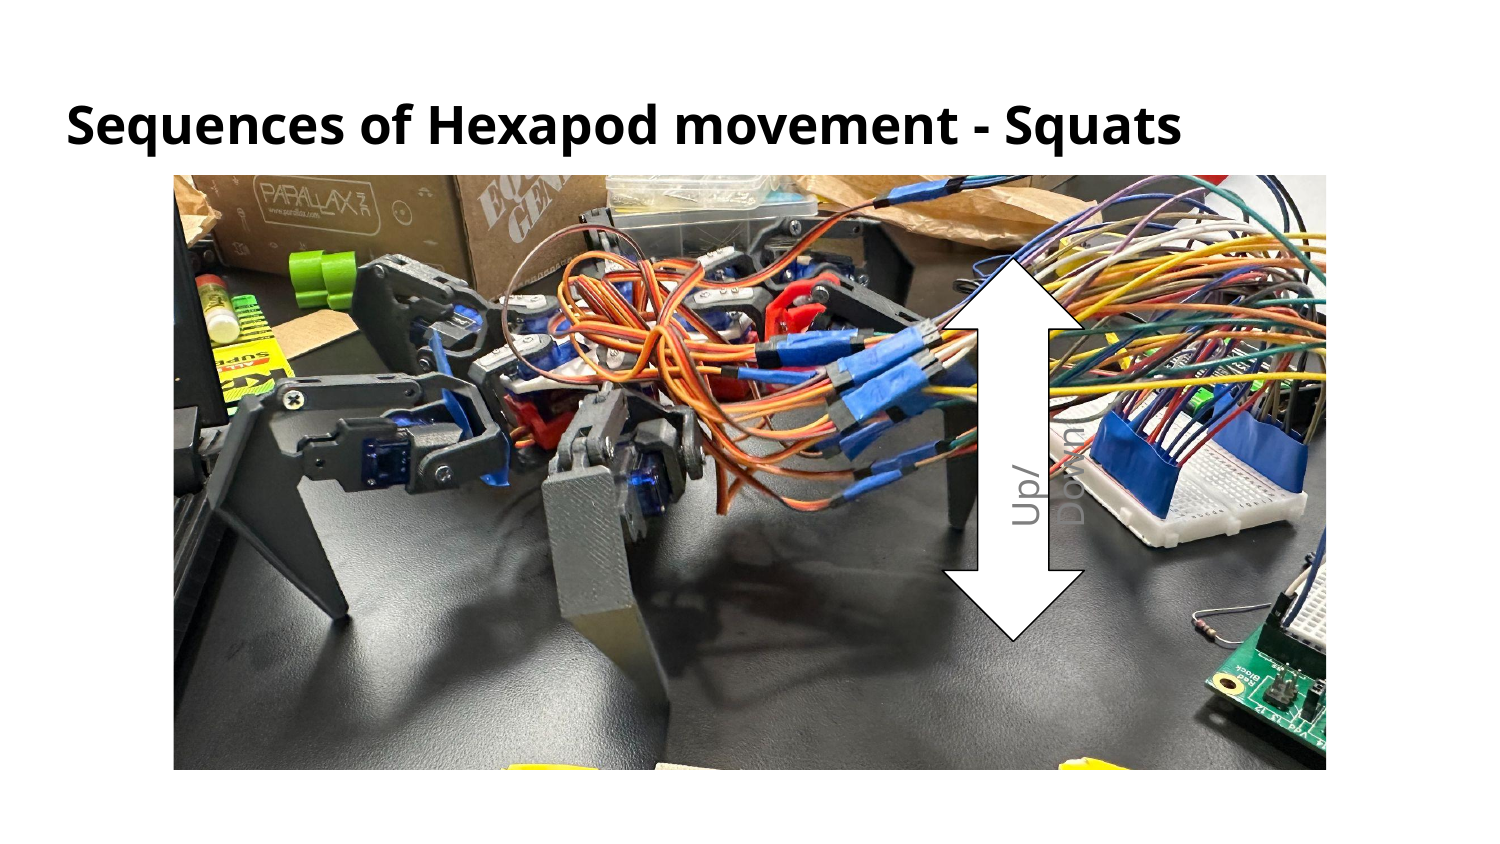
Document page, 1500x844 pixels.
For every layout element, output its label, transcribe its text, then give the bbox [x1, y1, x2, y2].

picture [173, 175, 1327, 770]
title Sequences of Hexapod movement - Squats [51, 72, 1449, 176]
